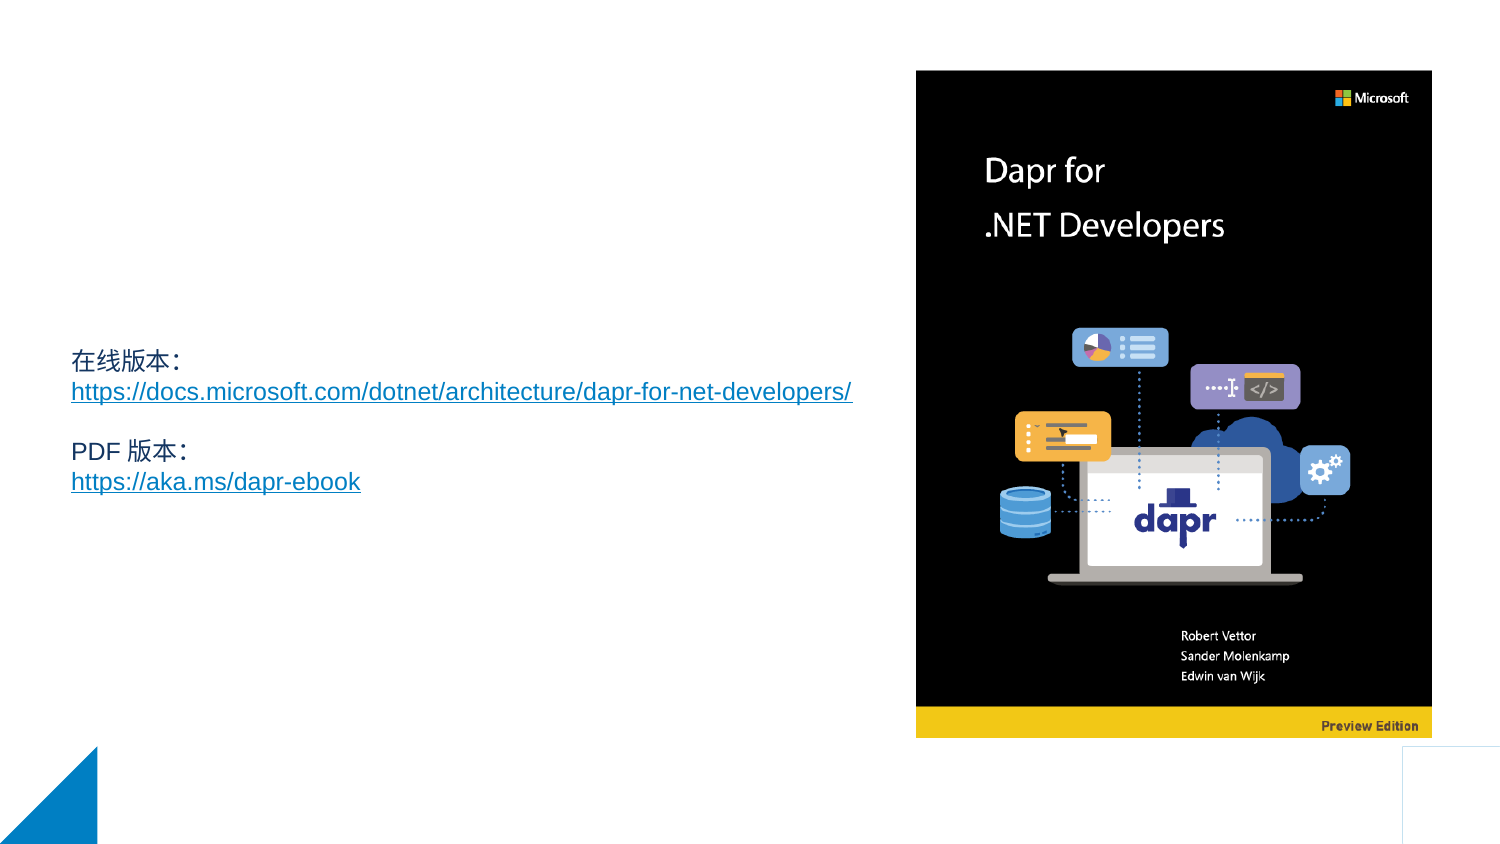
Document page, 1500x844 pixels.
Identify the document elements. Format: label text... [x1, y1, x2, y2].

picture [916, 70, 1432, 738]
text_box 在线版本： https://docs.microsoft.com/dotnet/architecture/dapr-for-net-developers/ PDF版本： https://aka.ms/dapr-ebook [56, 338, 869, 503]
